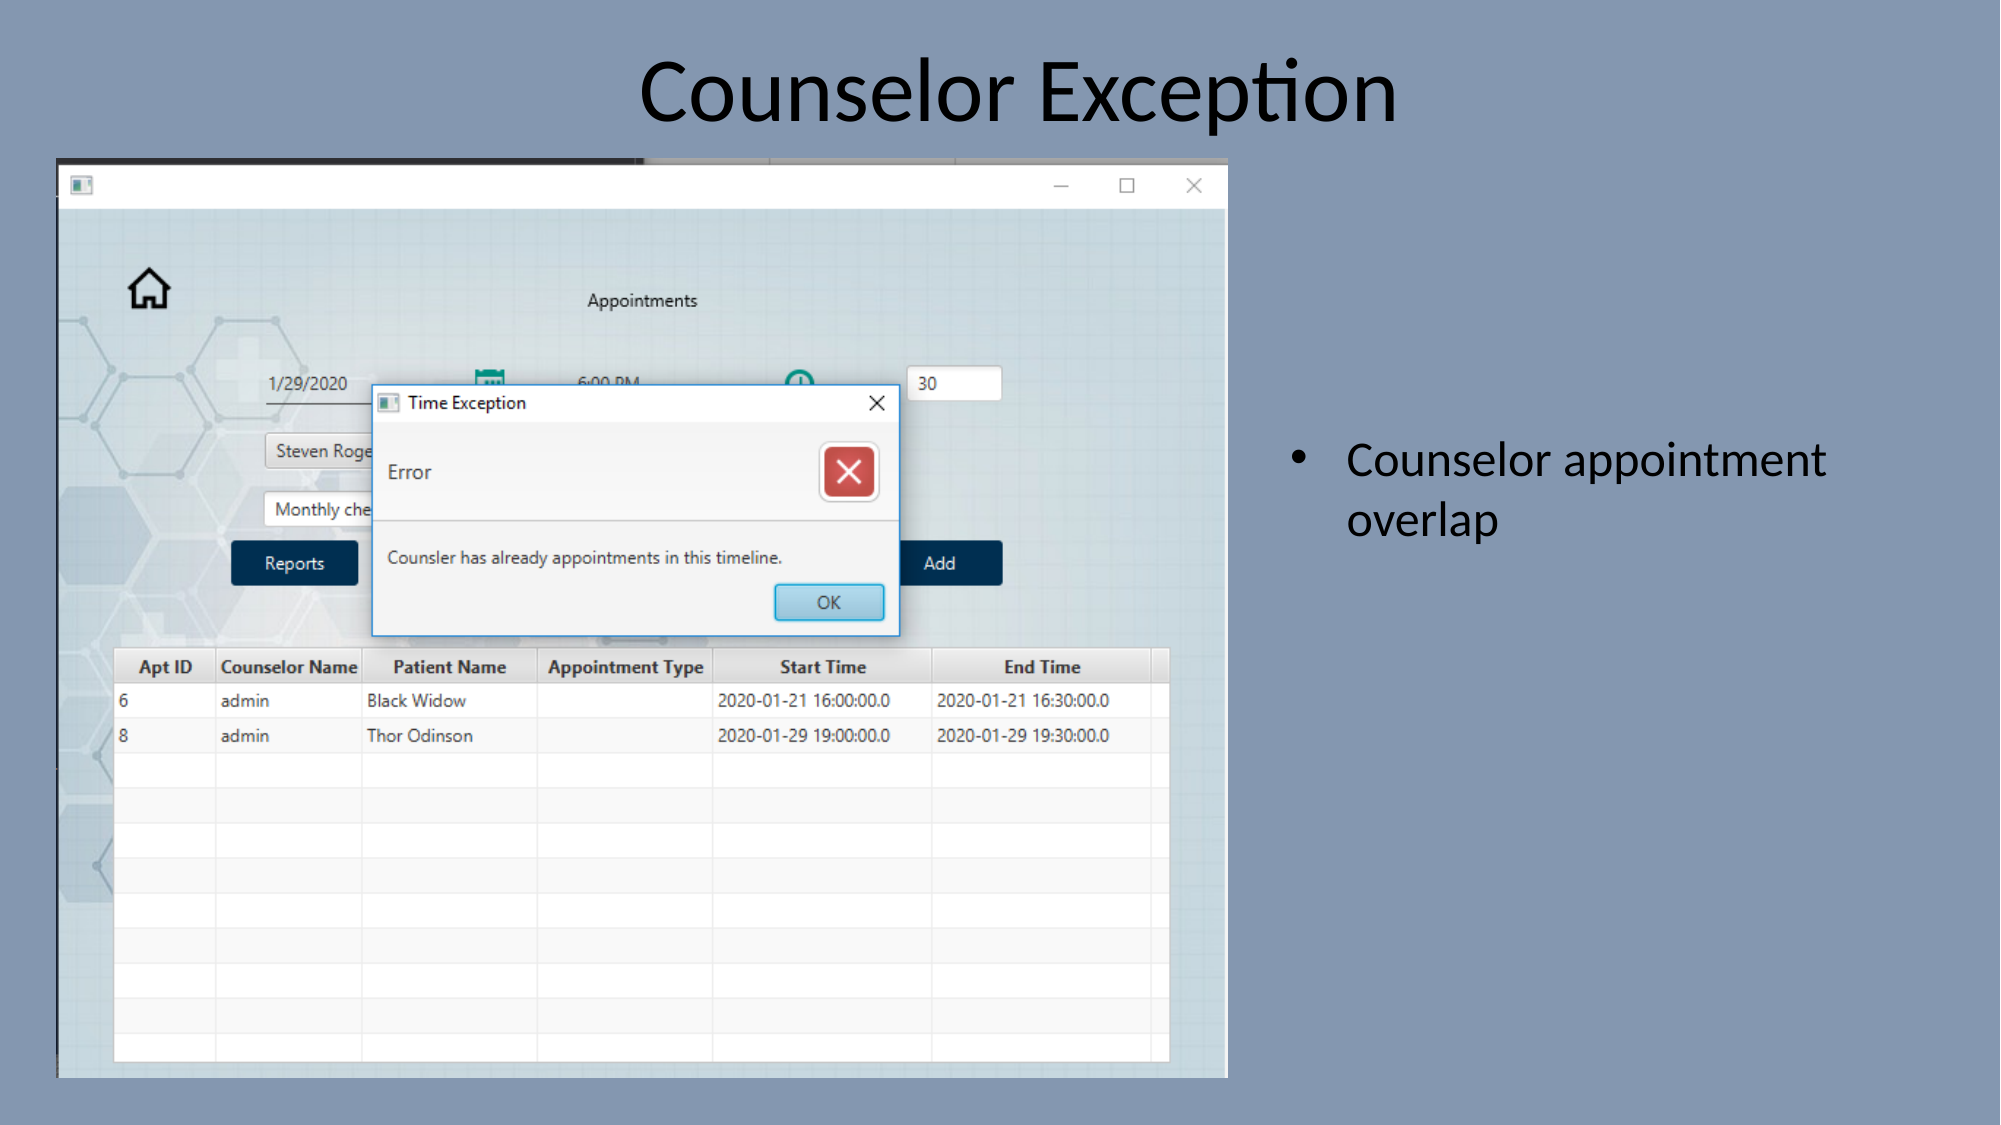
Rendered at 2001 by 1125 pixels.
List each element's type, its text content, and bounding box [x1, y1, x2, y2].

text_box Counselor Exception [605, 22, 1435, 148]
text_box Counselor appointment overlap [1275, 418, 1963, 554]
picture [56, 158, 1228, 1078]
